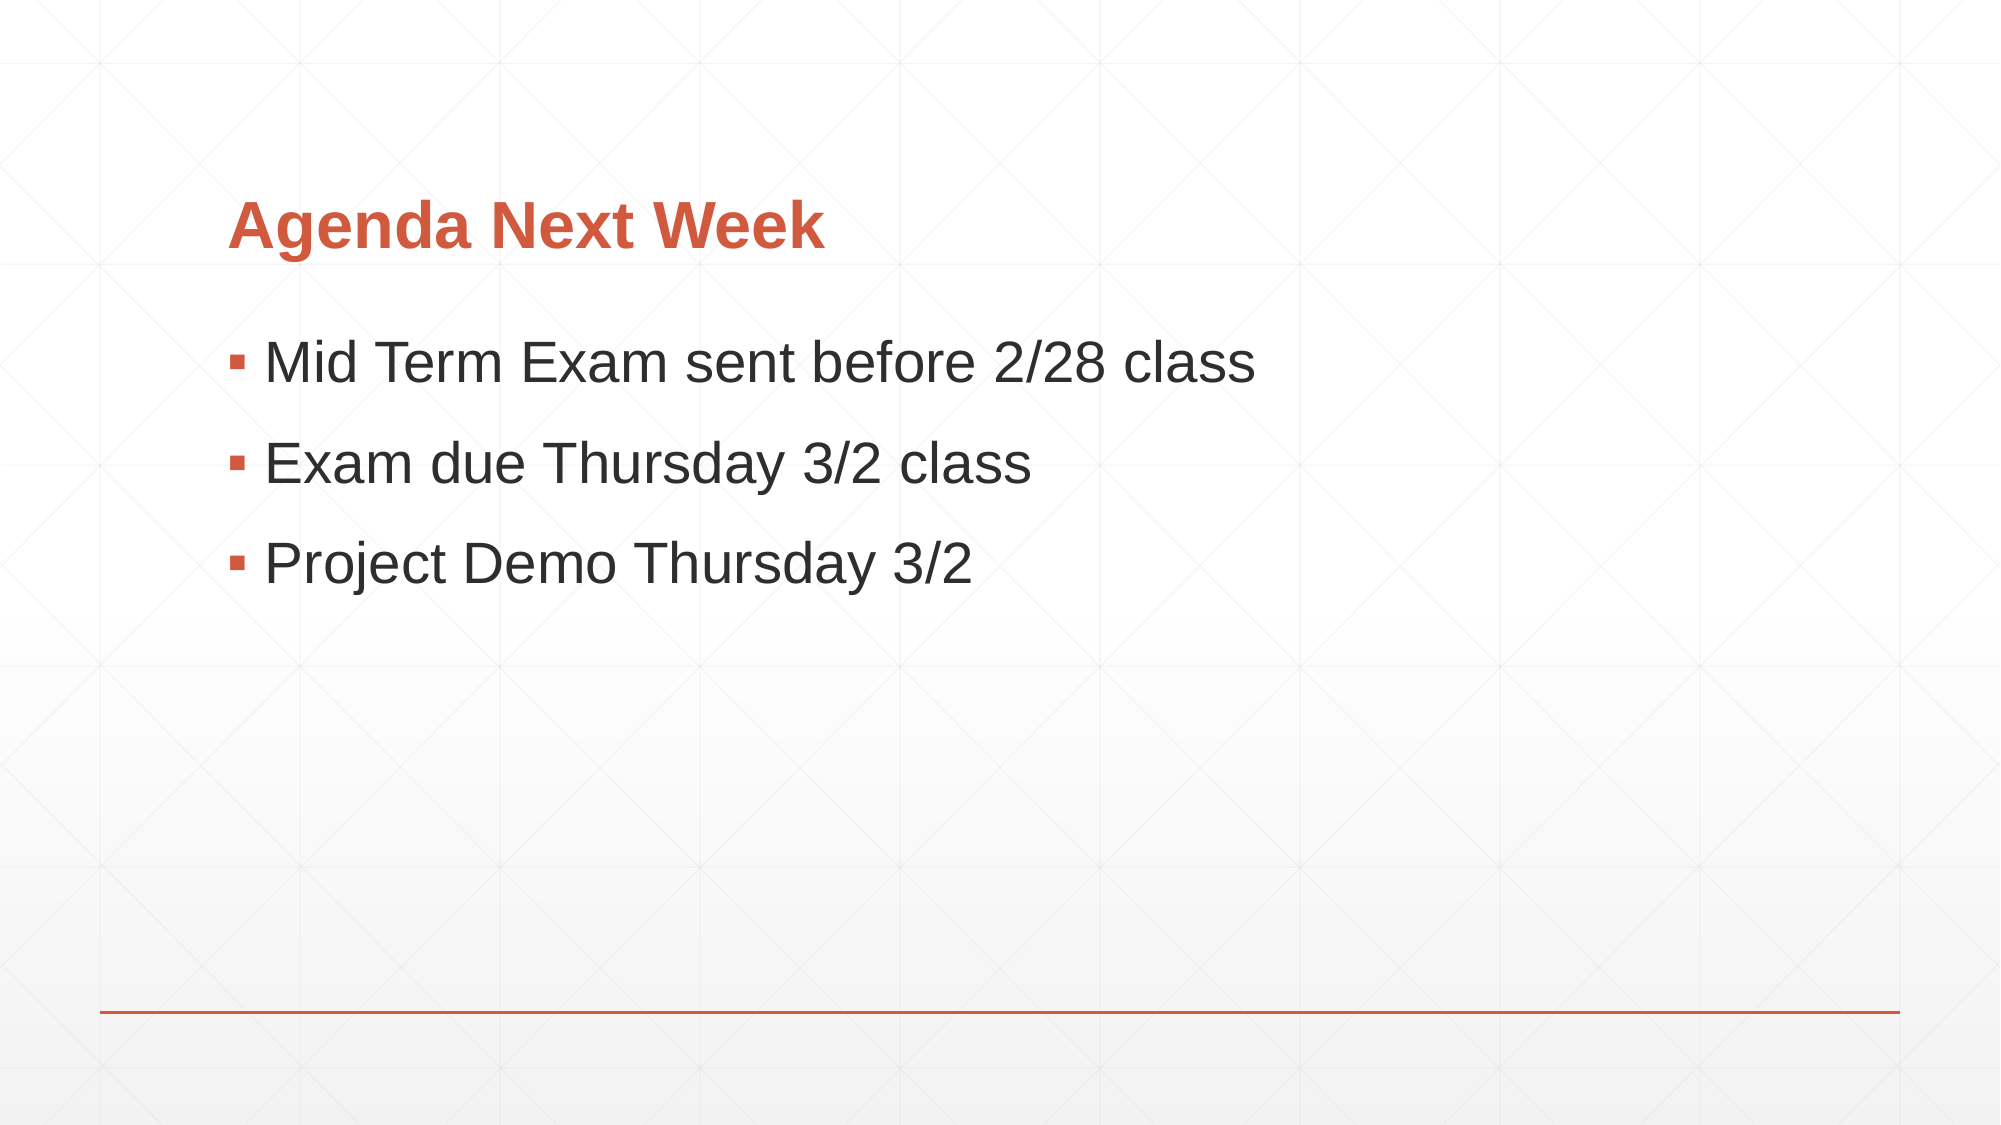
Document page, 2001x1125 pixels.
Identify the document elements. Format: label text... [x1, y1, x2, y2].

title Agenda Next Week [212, 82, 1788, 271]
list Mid Term Exam sent before 2/28 class Exam due Thursday 3/2 class Project Demo Thursday 3/2 [212, 324, 1788, 950]
